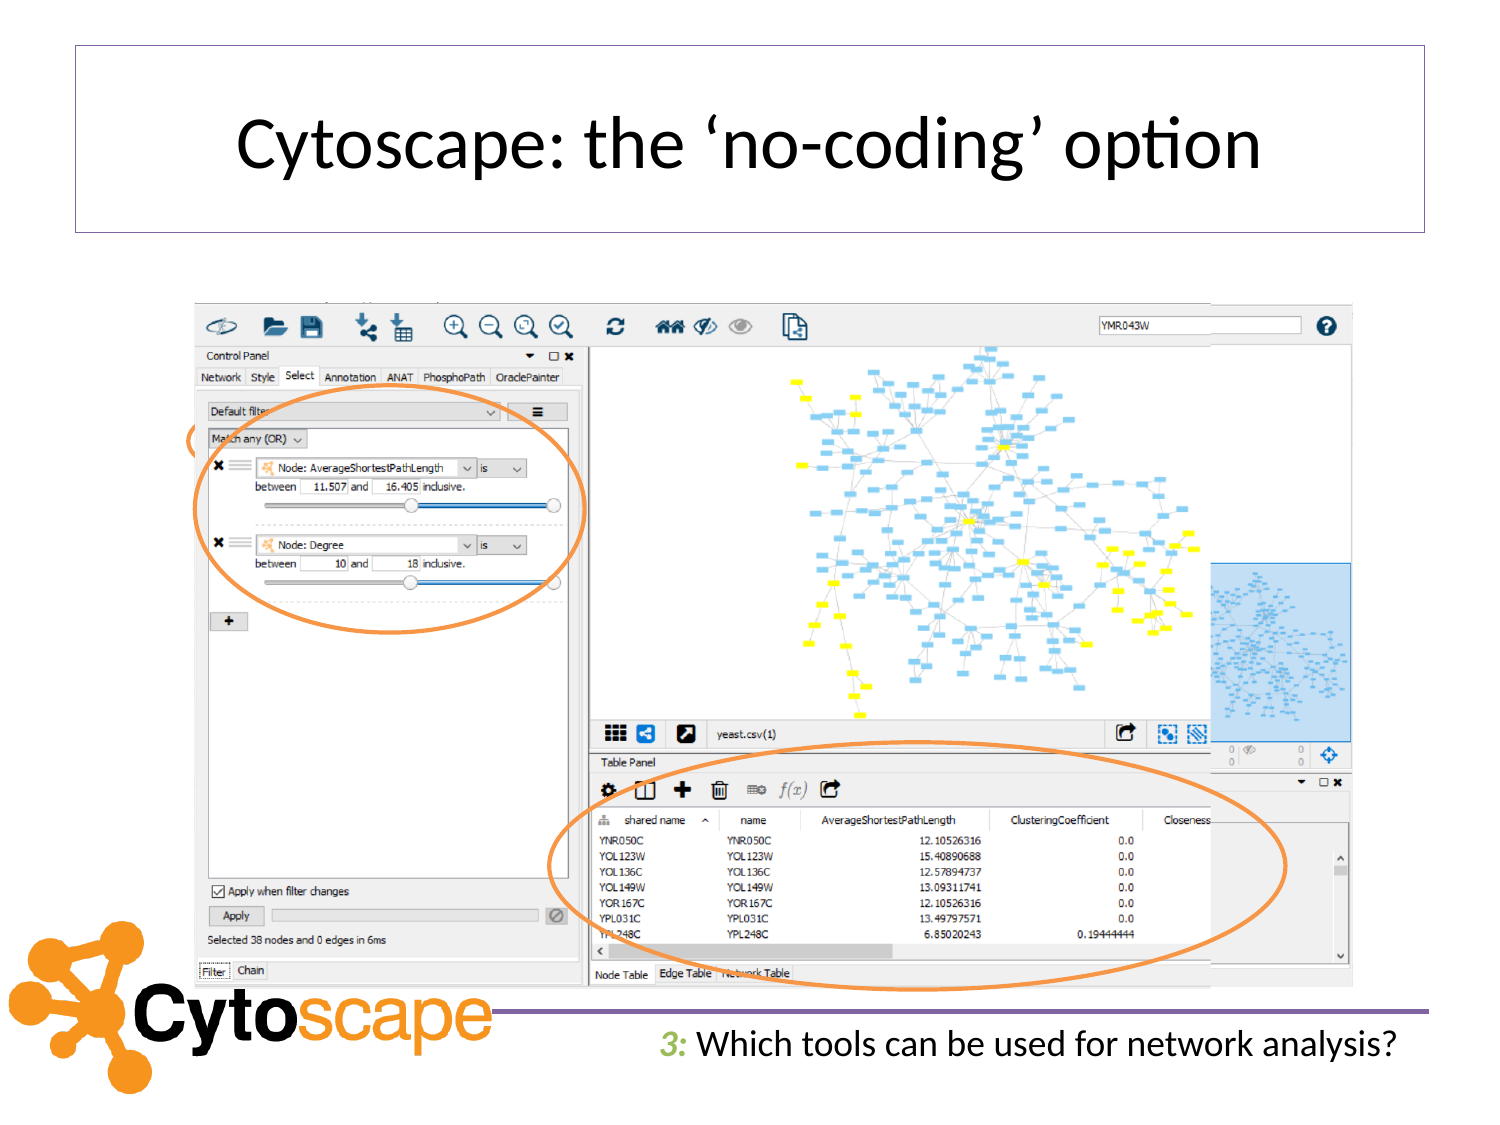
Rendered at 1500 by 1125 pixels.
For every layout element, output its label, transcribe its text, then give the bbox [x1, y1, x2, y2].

title Cytoscape: the ‘no-coding’ option [75, 45, 1425, 233]
picture [194, 302, 1353, 989]
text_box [3, 916, 513, 1099]
text_box 3: Which tools can be used for network analysis? [643, 1011, 1433, 1072]
